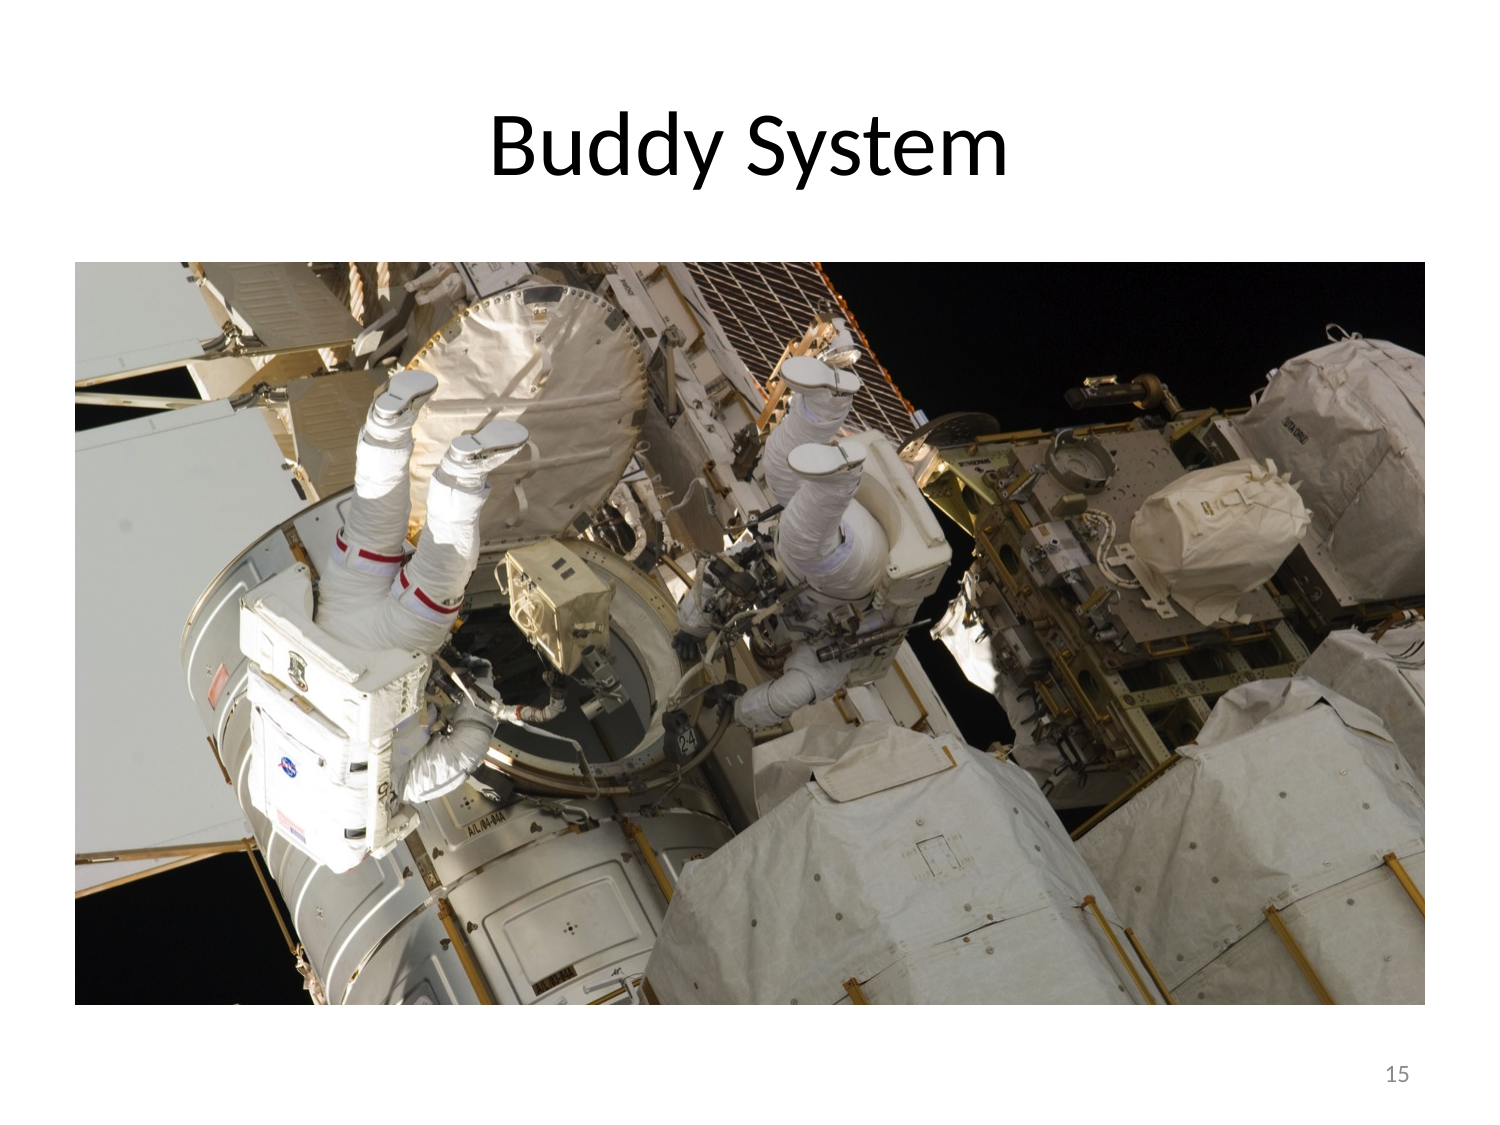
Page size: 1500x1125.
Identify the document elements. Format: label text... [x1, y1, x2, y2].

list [74, 262, 1426, 1006]
title Buddy System [75, 45, 1425, 233]
slide_number 15 [1074, 1042, 1425, 1103]
